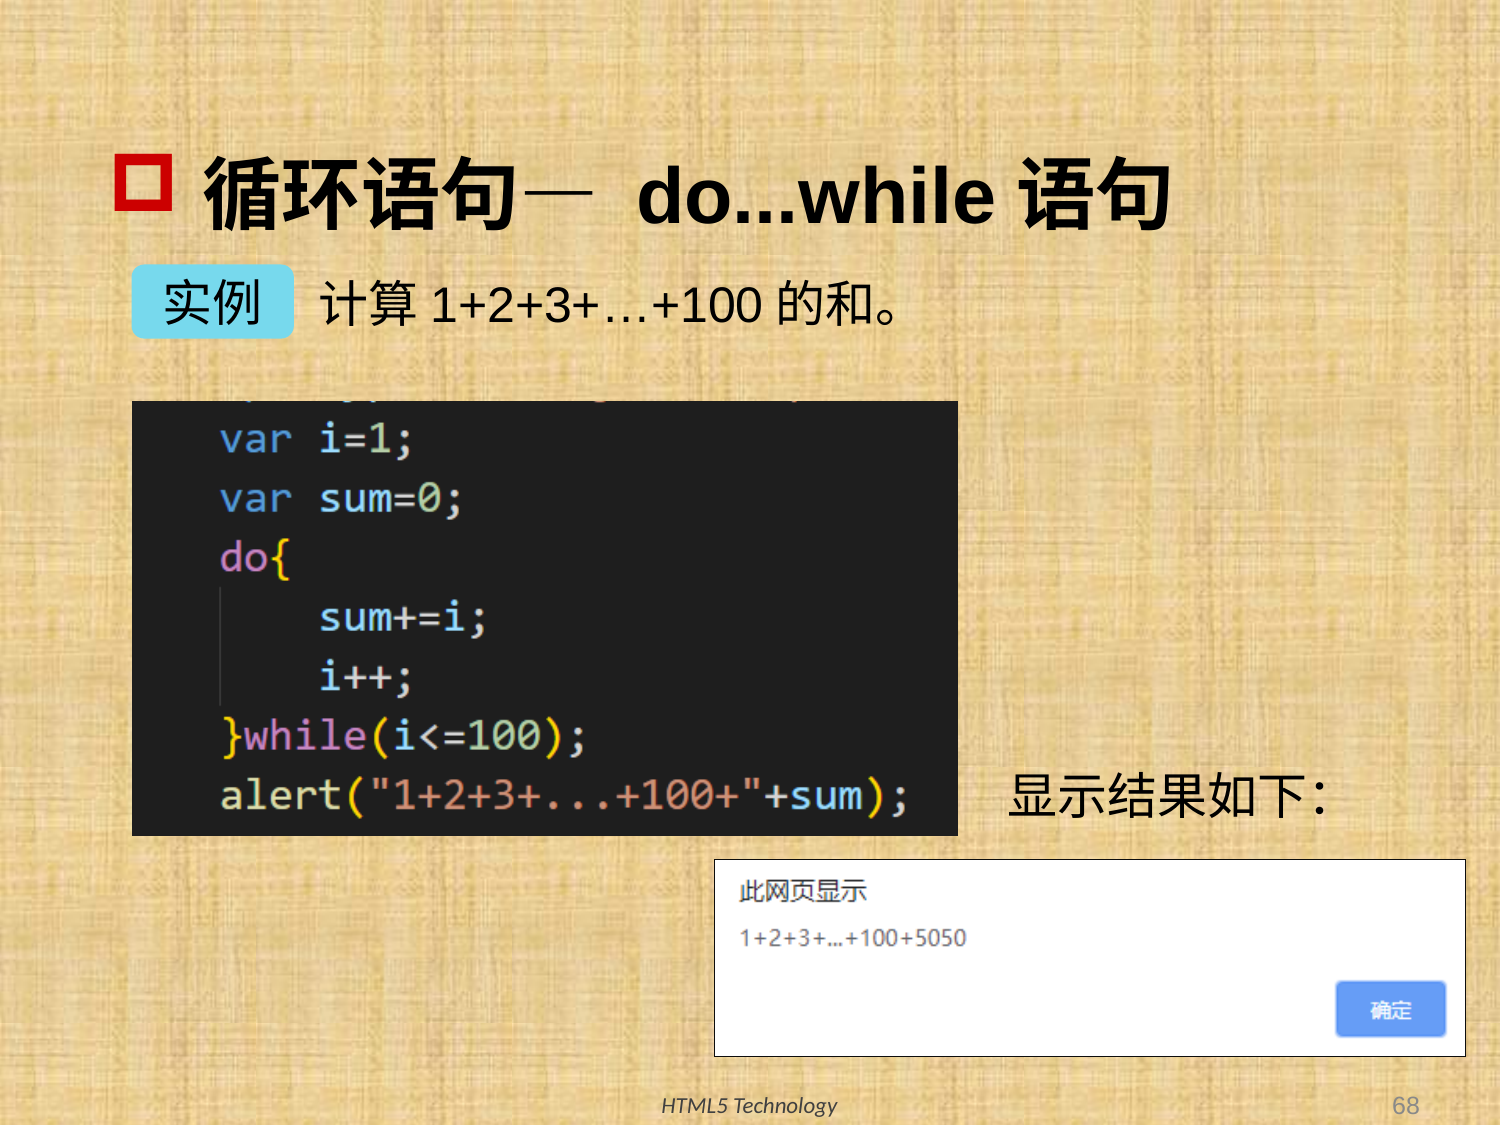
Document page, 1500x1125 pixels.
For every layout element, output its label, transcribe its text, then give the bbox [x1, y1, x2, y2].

footer HTML5 Technology [482, 1083, 1017, 1125]
text_box 计算1+2+3+…+100的和。 [303, 265, 1466, 340]
text_box 实例 [132, 265, 294, 338]
slide_number 68 [1097, 1082, 1436, 1125]
title 循环语句— do...while语句 [94, 137, 1407, 248]
text_box 显示结果如下： [992, 757, 1368, 833]
picture [0, 0, 1500, 1125]
